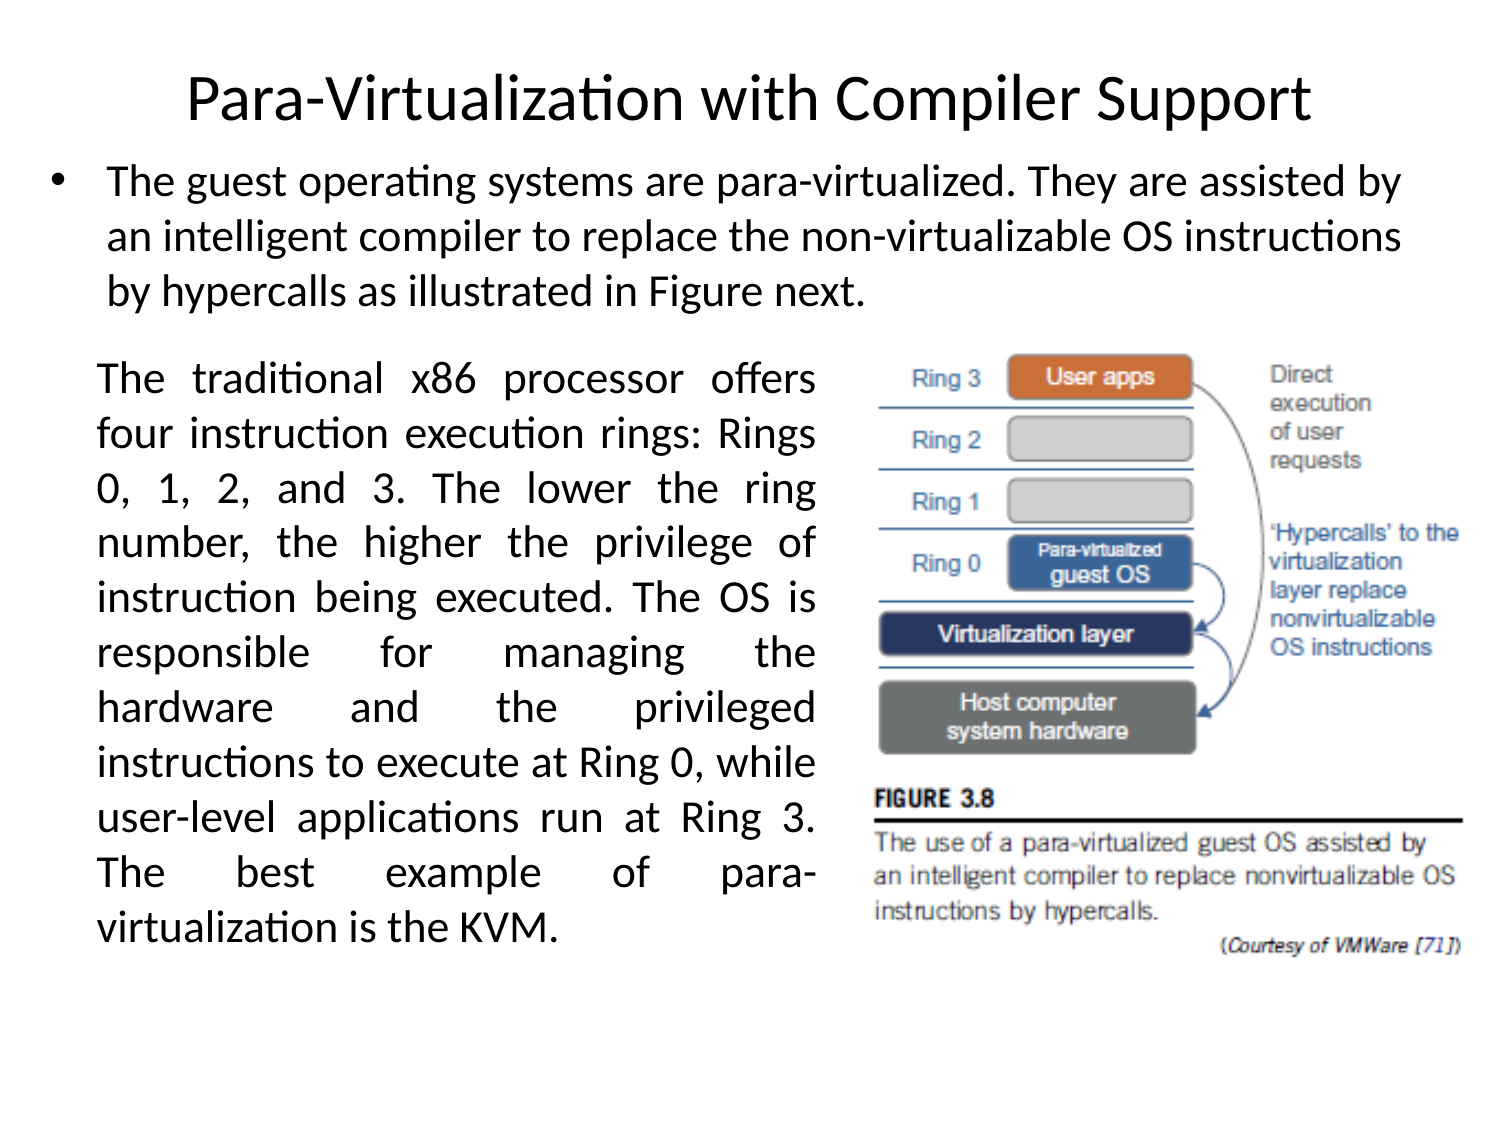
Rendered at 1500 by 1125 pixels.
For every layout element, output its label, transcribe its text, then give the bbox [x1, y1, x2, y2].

list The guest operating systems are para-virtualized. They are assisted by an intelligent compiler to replace the non-virtualizable OS instructions by hypercalls as illustrated in Figure next. [35, 143, 1418, 961]
picture [855, 327, 1481, 973]
title Para-Virtualization with Compiler Support [75, 0, 1425, 188]
text_box The traditional x86 processor offers four instruction execution rings: Rings 0, 1, 2, and 3. The lower the ring number, the higher the privilege of instruction being executed. The OS is responsible for managing the hardware and the privileged instructions to execute at Ring 0, while user-level applications run at Ring 3. The best example of para-virtualization is the KVM. [81, 339, 832, 960]
